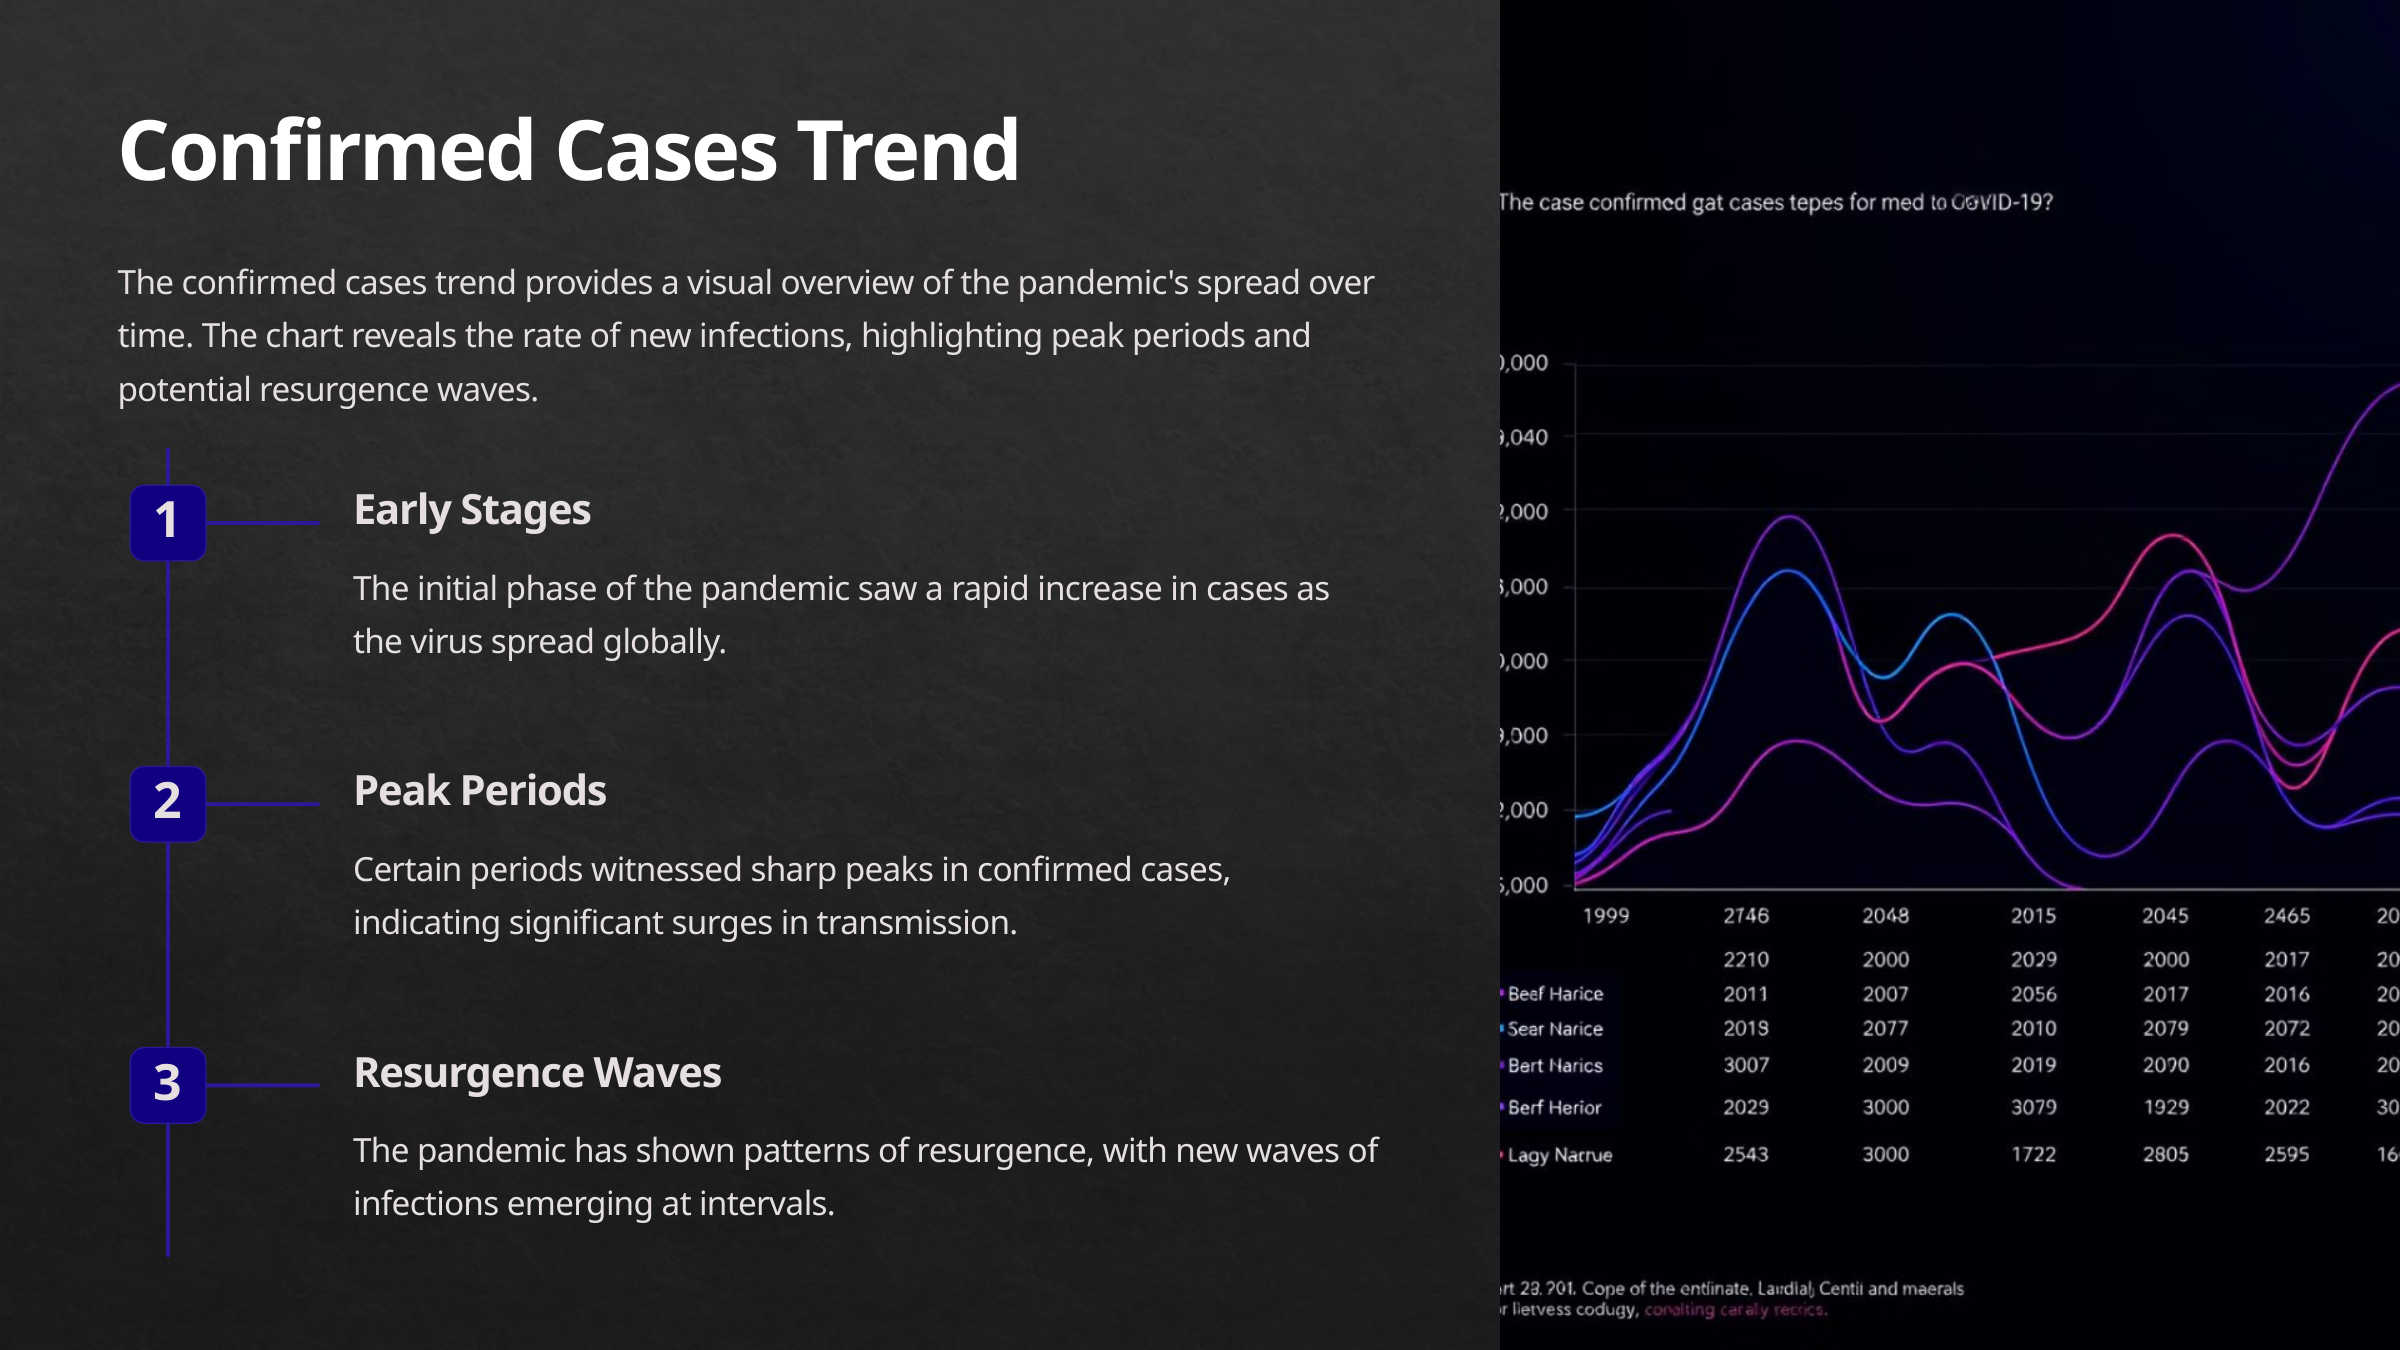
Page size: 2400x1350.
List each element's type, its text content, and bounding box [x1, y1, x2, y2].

text_box Early Stages [353, 481, 774, 534]
text_box [130, 766, 206, 843]
text_box [166, 843, 170, 1047]
text_box [206, 1083, 320, 1088]
text_box Confirmed Cases Trend [117, 92, 1037, 198]
text_box 1 [158, 497, 179, 549]
text_box 2 [152, 778, 184, 830]
text_box [166, 1124, 170, 1258]
text_box [166, 561, 170, 766]
text_box Peak Periods [353, 762, 774, 815]
text_box [130, 485, 206, 561]
text_box 3 [152, 1060, 184, 1111]
text_box [166, 447, 170, 485]
text_box Certain periods witnessed sharp peaks in confirmed cases, indicating significant surges in transmission. [353, 834, 1383, 943]
text_box [206, 521, 320, 525]
text_box Resurgence Waves [353, 1043, 774, 1096]
picture [1499, 0, 2400, 1350]
text_box The pandemic has shown patterns of resurgence, with new waves of infections emerging at intervals. [353, 1116, 1383, 1224]
text_box [130, 1047, 206, 1124]
text_box The initial phase of the pandemic saw a rapid increase in cases as the virus spread globally. [353, 553, 1383, 662]
text_box [206, 802, 320, 807]
text_box The confirmed cases trend provides a visual overview of the pandemic's spread over time. The chart reveals the rate of new infections, highlighting peak periods and potential resurgence waves. [117, 248, 1383, 410]
